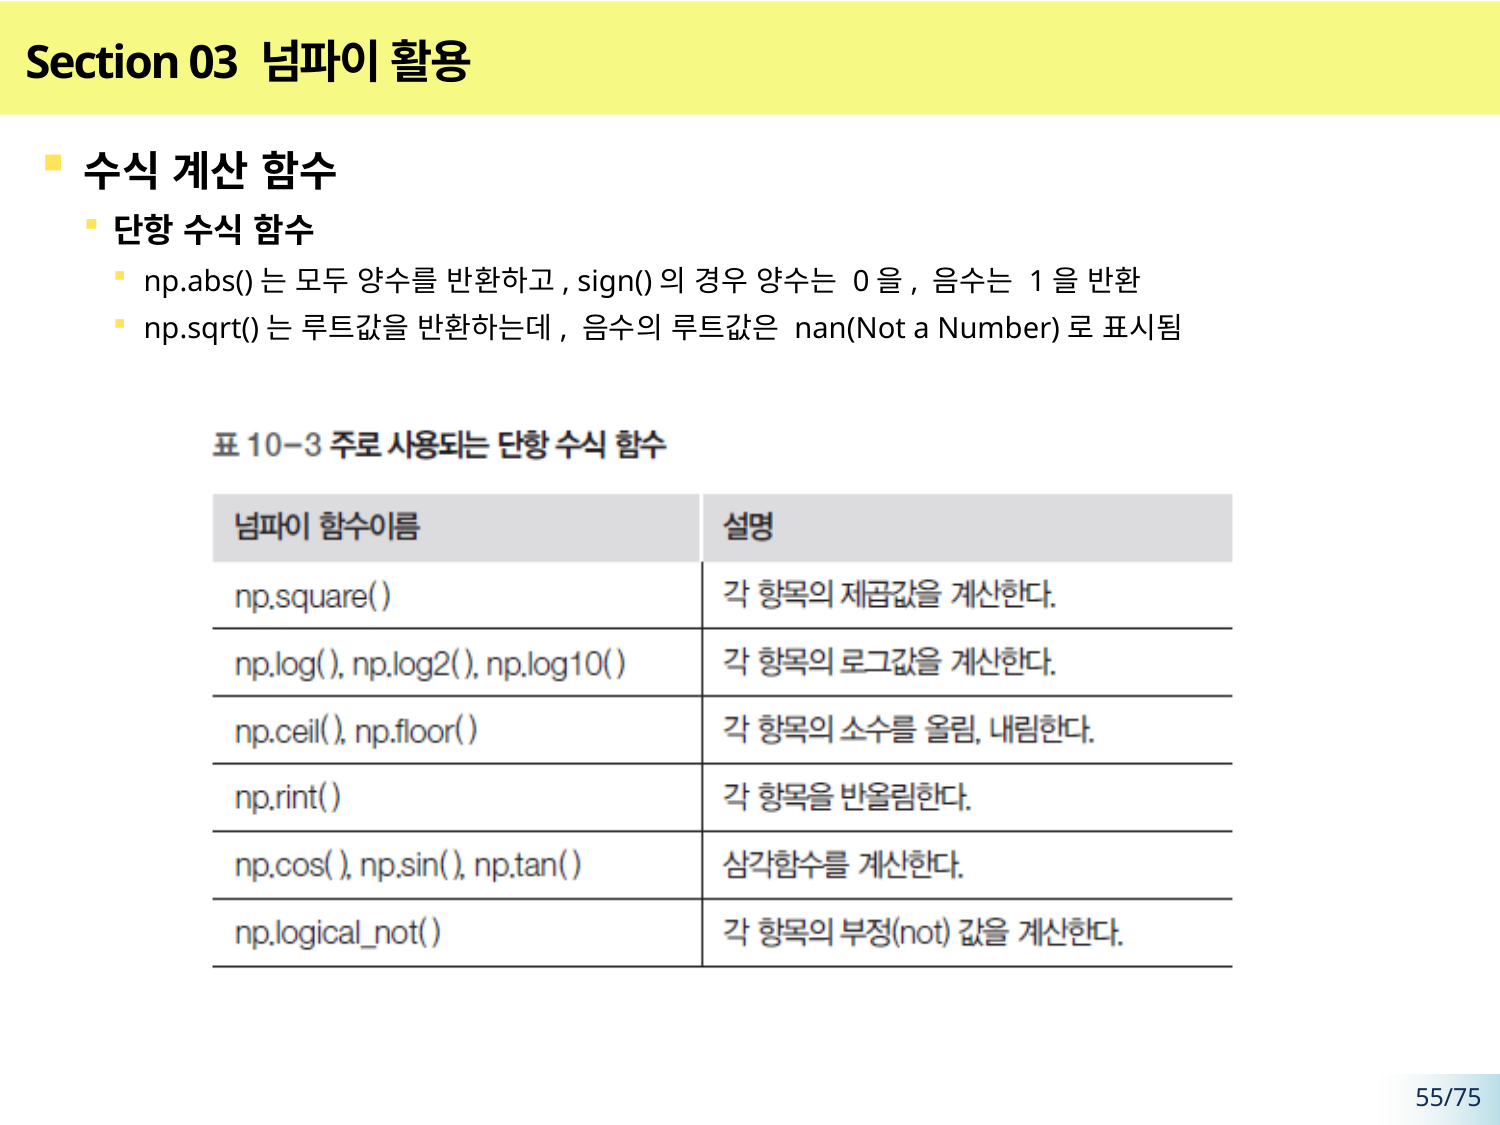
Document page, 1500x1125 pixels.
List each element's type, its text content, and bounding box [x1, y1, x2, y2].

title Section 03 넘파이 활용 [10, 21, 1288, 99]
list 수식 계산 함수 단항 수식 함수 np.abs()는 모두 양수를 반환하고, sign()의 경우 양수는 0을, 음수는 1을 반환 np.sqrt()는 루트값을 반환하는데, 음수의 루트값은 nan(Not a Number)로 표시됨 [10, 126, 1481, 1057]
picture [188, 407, 1282, 984]
